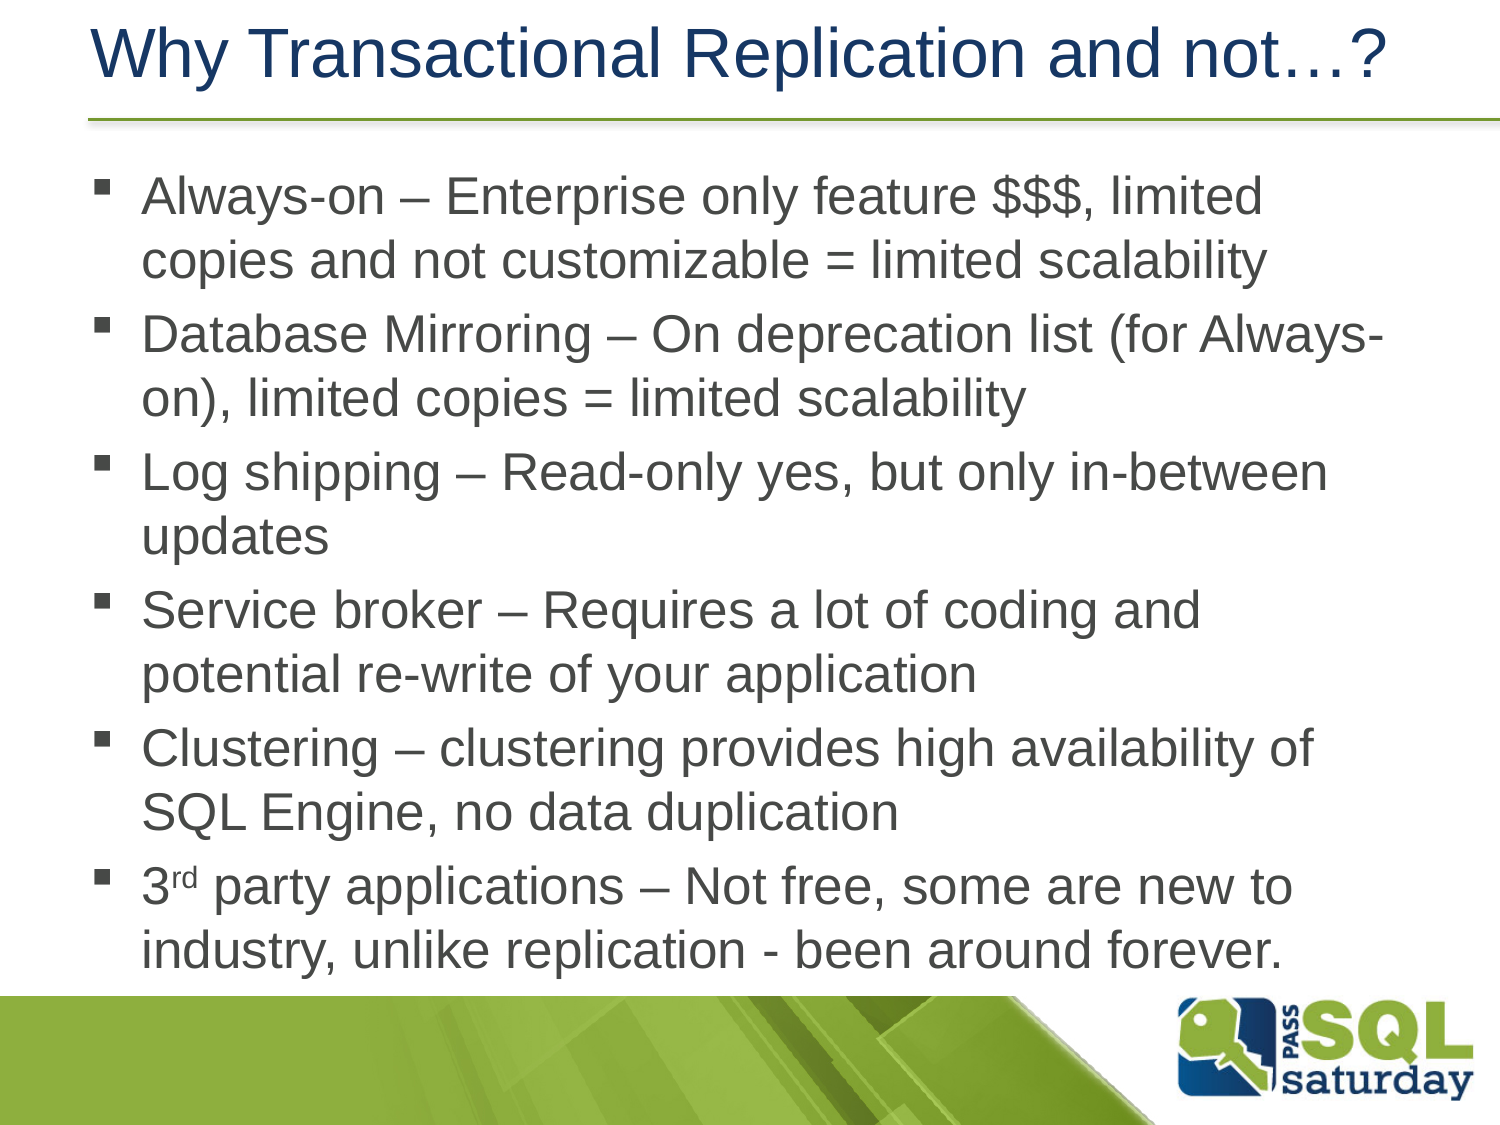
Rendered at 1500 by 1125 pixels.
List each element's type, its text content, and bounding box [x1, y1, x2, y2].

title Why Transactional Replication and not…? [75, 0, 1426, 120]
list Always-on – Enterprise only feature $$$, limited copies and not customizable = limited scalability Database Mirroring – On deprecation list (for Always-on), limited copies = limited scalability Log shipping – Read-only yes, but only in-between updates Service broker – Requires a lot of coding and potential re-write of your application Clustering – clustering provides high availability of SQL Engine, no data duplication 3rd party applications – Not free, some are new to industry, unlike replication - been around forever. [75, 154, 1425, 1005]
picture [0, 969, 1483, 1125]
